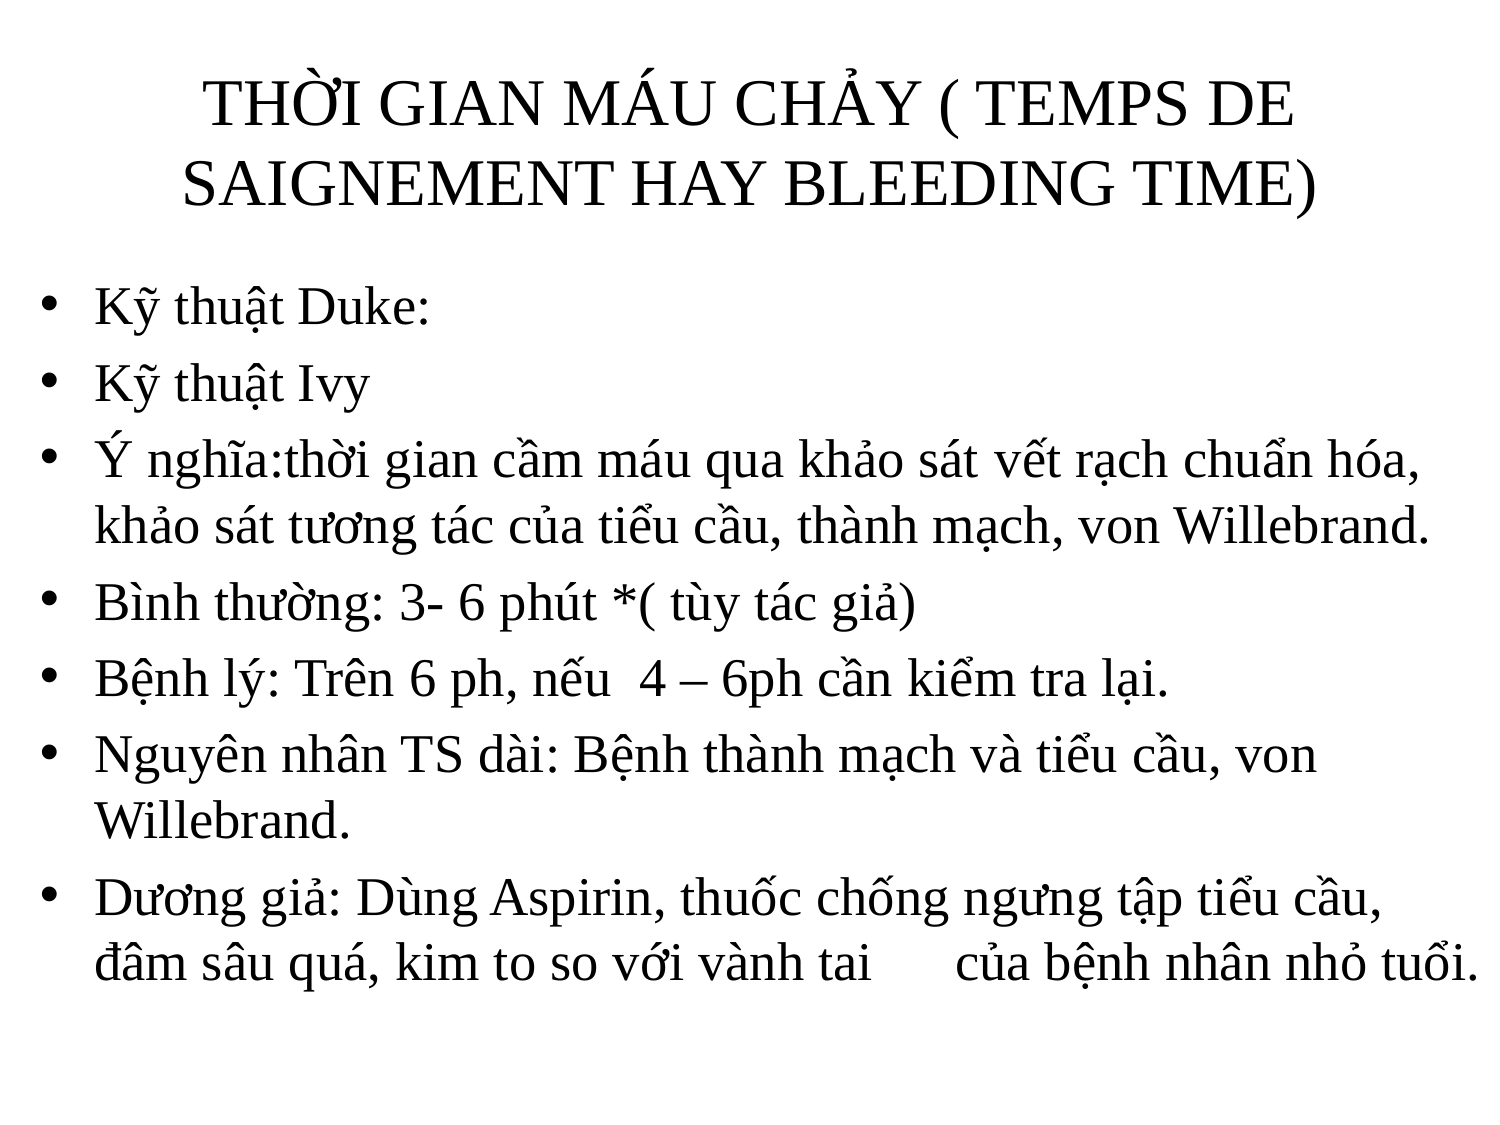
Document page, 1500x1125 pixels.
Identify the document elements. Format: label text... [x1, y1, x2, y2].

title THỜI GIAN MÁU CHẢY ( TEMPS DE SAIGNEMENT HAY BLEEDING TIME) [75, 45, 1425, 233]
list Kỹ thuật Duke: Kỹ thuật Ivy Ý nghĩa:thời gian cầm máu qua khảo sát vết rạch chuẩn hóa, khảo sát tương tác của tiểu cầu, thành mạch, von Willebrand. Bình thường: 3- 6 phút *( tùy tác giả) Bệnh lý: Trên 6 ph, nếu 4 – 6ph cần kiểm tra lại. Nguyên nhân TS dài: Bệnh thành mạch và tiểu cầu, von Willebrand. Dương giả: Dùng Aspirin, thuốc chống ngưng tập tiểu cầu, đâm sâu quá, kim to so với vành tai của bệnh nhân nhỏ tuổi. [24, 262, 1500, 1063]
